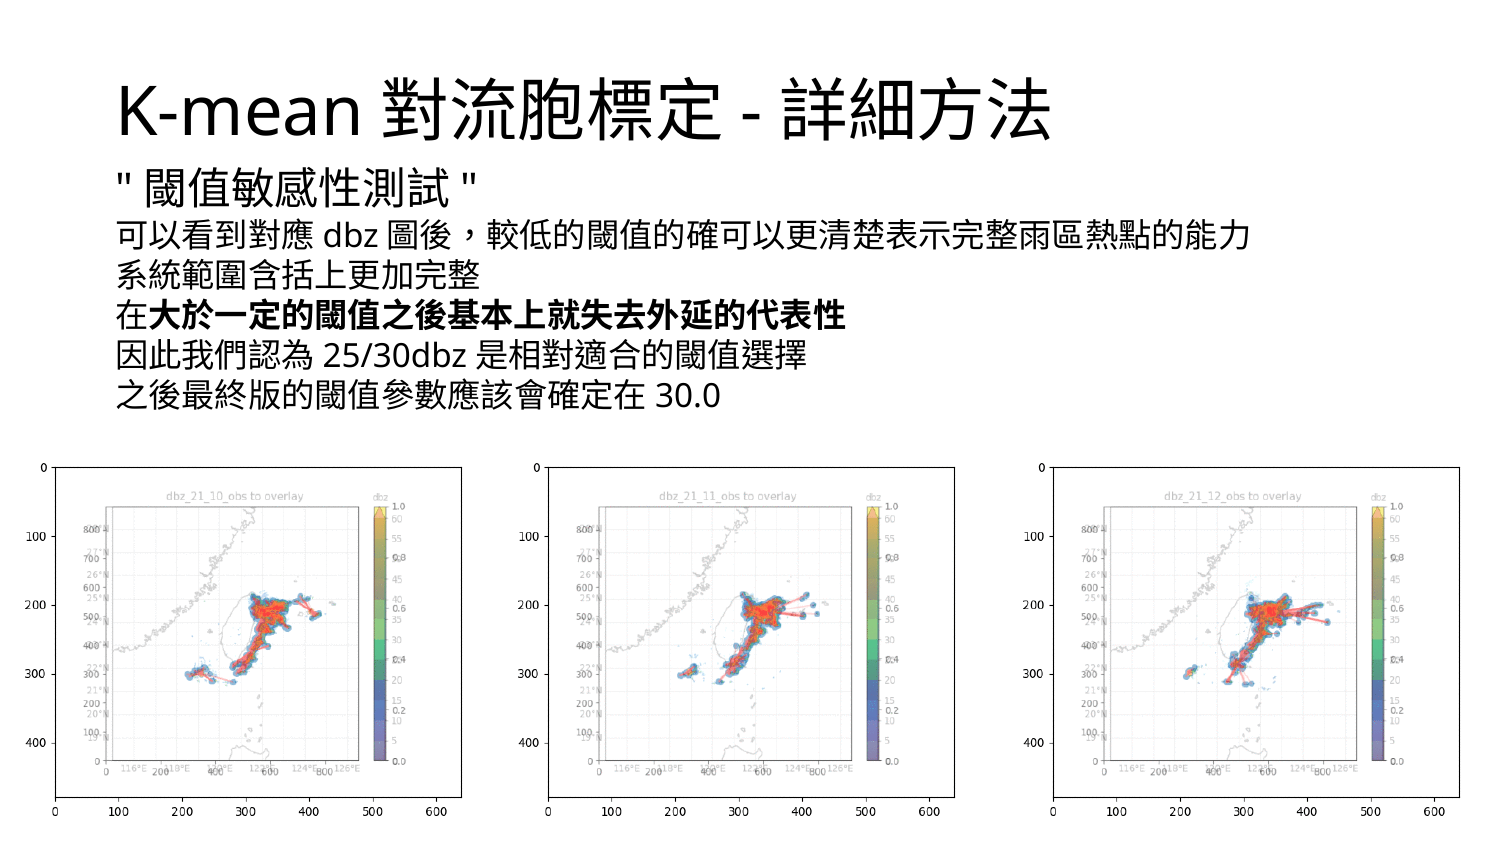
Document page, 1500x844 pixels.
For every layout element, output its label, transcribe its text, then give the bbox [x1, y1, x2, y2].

picture [0, 415, 1500, 844]
text_box K-mean對流胞標定-詳細方法 "閾值敏感性測試" 可以看到對應dbz圖後，較低的閾值的確可以更清楚表示完整雨區熱點的能力 系統範圍含括上更加完整 在大於一定的閾值之後基本上就失去外延的代表性 因此我們認為25/30dbz是相對適合的閾值選擇 之後最終版的閾值參數應該會確定在30.0 [100, 61, 1475, 413]
